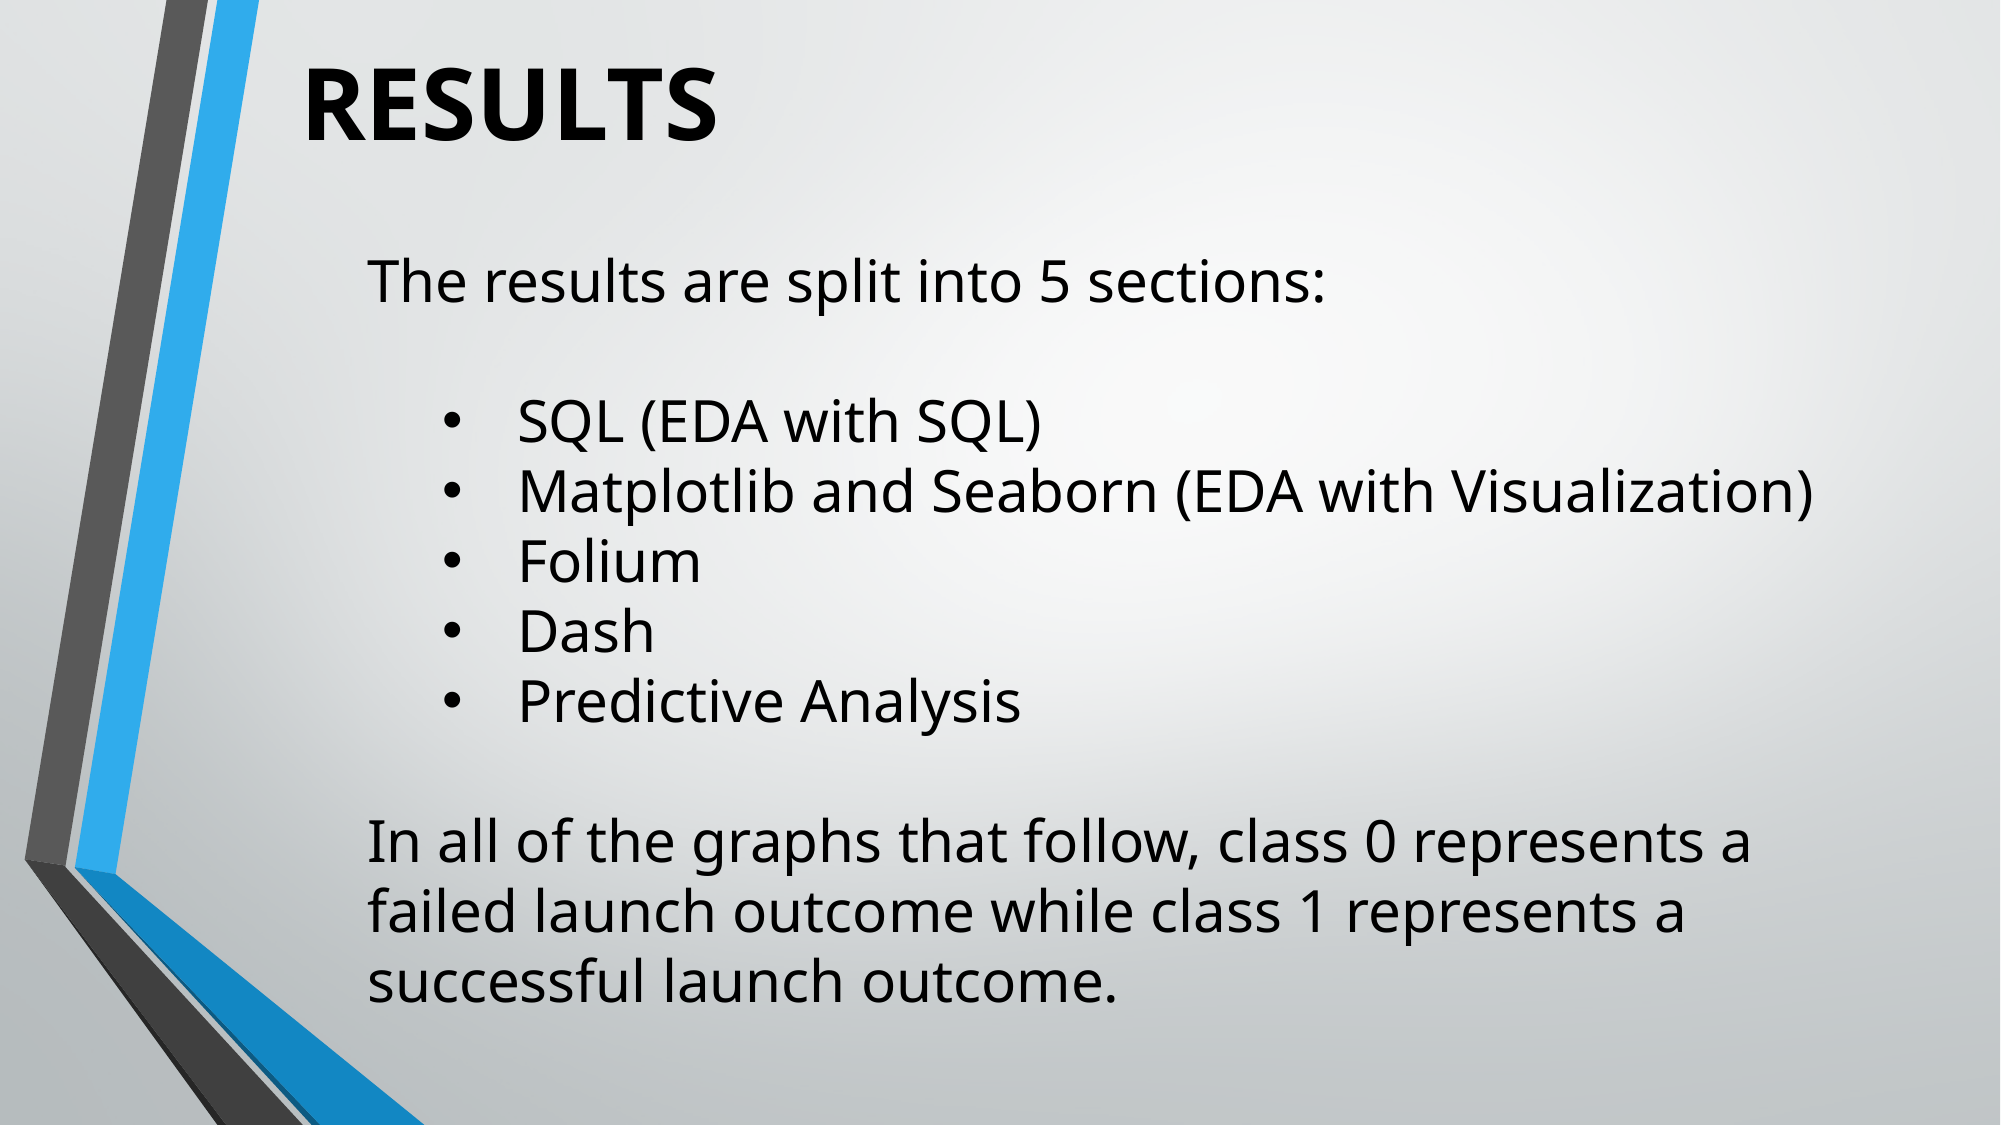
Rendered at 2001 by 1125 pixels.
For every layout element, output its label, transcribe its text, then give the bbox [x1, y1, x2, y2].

text_box RESULTS [285, 33, 781, 168]
text_box The results are split into 5 sections: SQL (EDA with SQL) Matplotlib and Seaborn (EDA with Visualization) Folium Dash Predictive Analysis In all of the graphs that follow, class 0 represents a failed launch outcome while class 1 represents a successful launch outcome. [352, 236, 1900, 1092]
